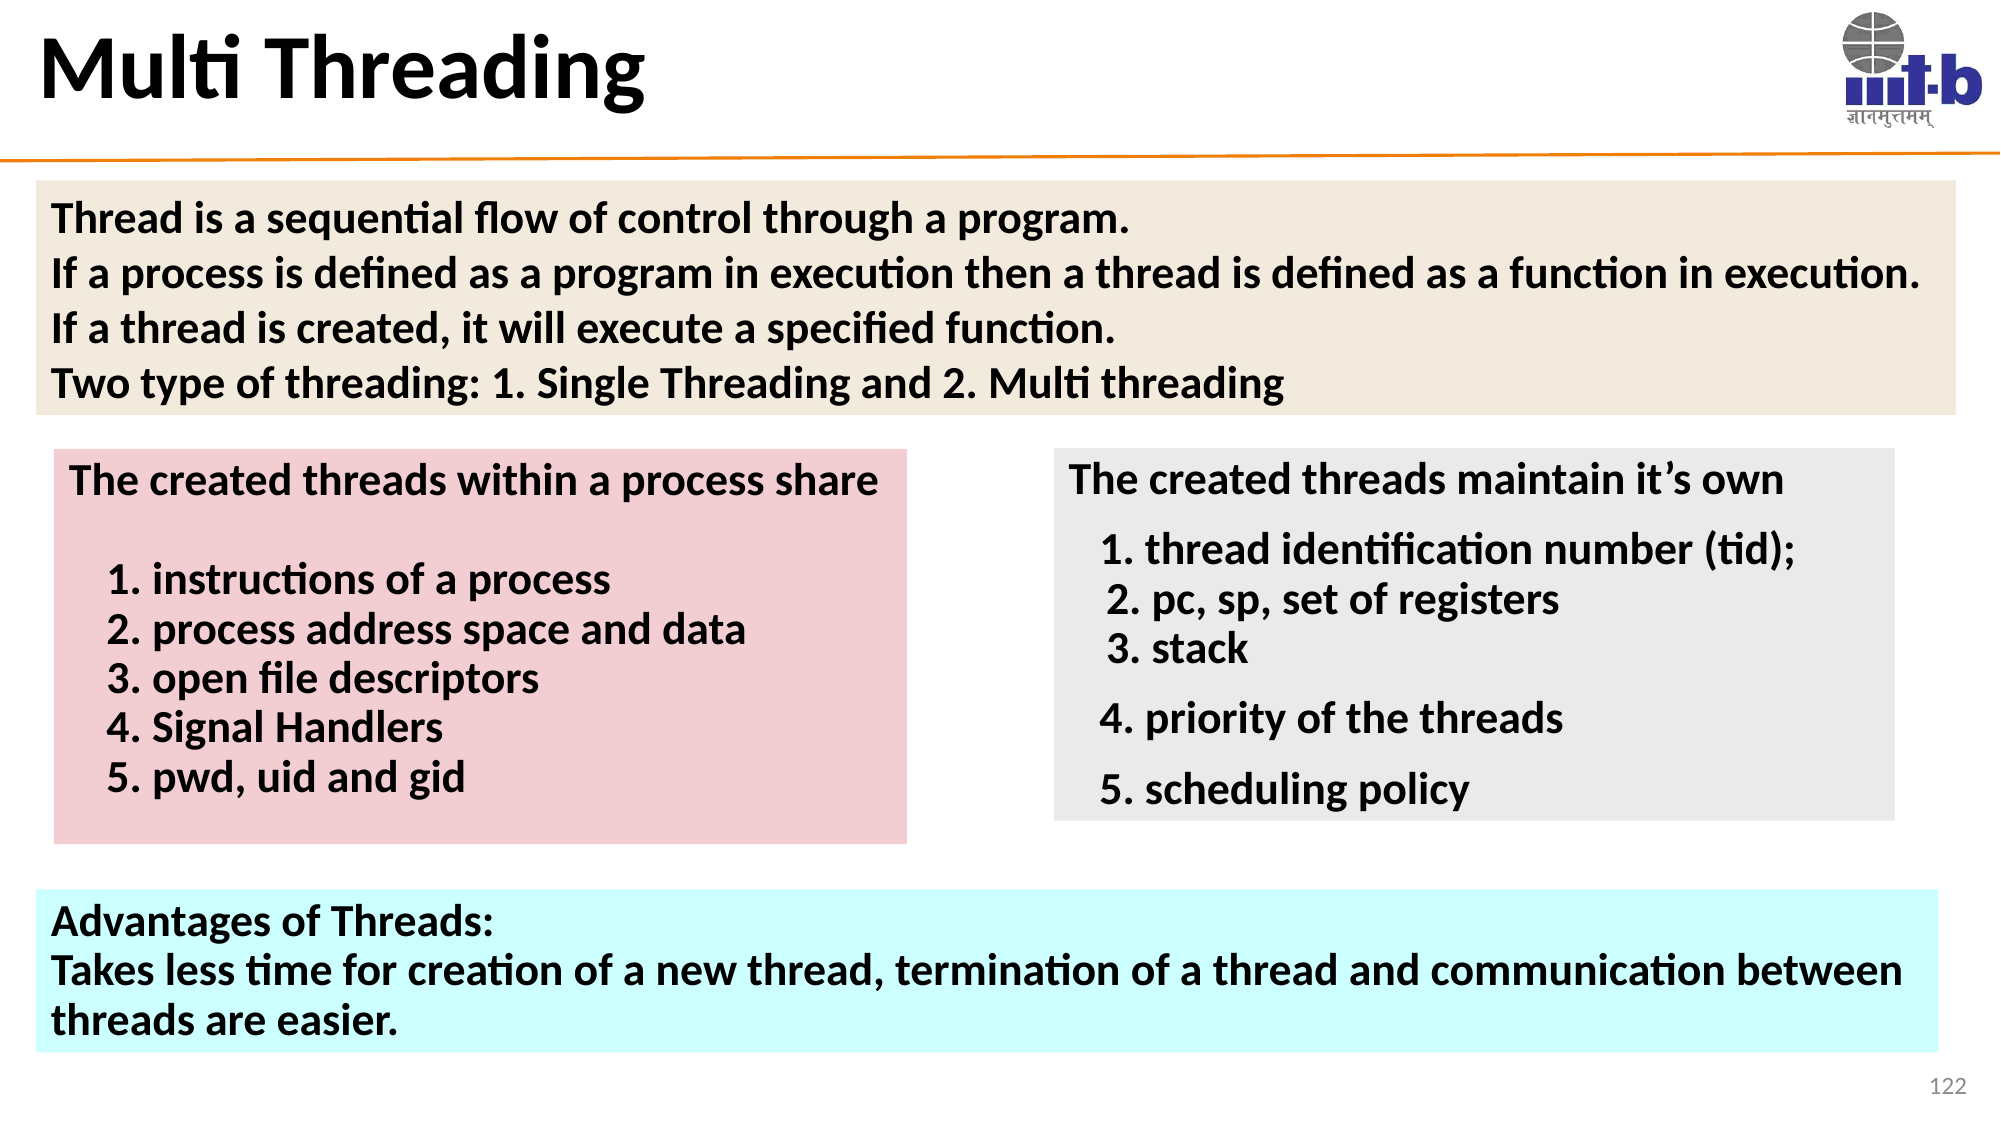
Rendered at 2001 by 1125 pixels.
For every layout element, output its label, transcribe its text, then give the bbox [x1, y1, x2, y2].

text_box The created threads maintain it’s own 1. thread identification number (tid); 2. pc, sp, set of registers 3. stack 4. priority of the threads 5. scheduling policy [1053, 447, 1895, 821]
text_box The created threads within a process share 1. instructions of a process 2. process address space and data 3. open file descriptors 4. Signal Handlers 5. pwd, uid and gid [53, 448, 907, 845]
slide_number 122 [1532, 1054, 1983, 1115]
picture [1957, 8, 1983, 130]
title Multi Threading [23, 7, 1957, 132]
text_box Thread is a sequential flow of control through a program. If a process is defined as a program in execution then a thread is defined as a function in execution. If a thread is created, it will execute a specified function. Two type of threading: 1. Single Threading and 2. Multi threading [36, 180, 1957, 415]
text_box Advantages of Threads: Takes less time for creation of a new thread, termination of a thread and communication between threads are easier. [36, 889, 1939, 1053]
